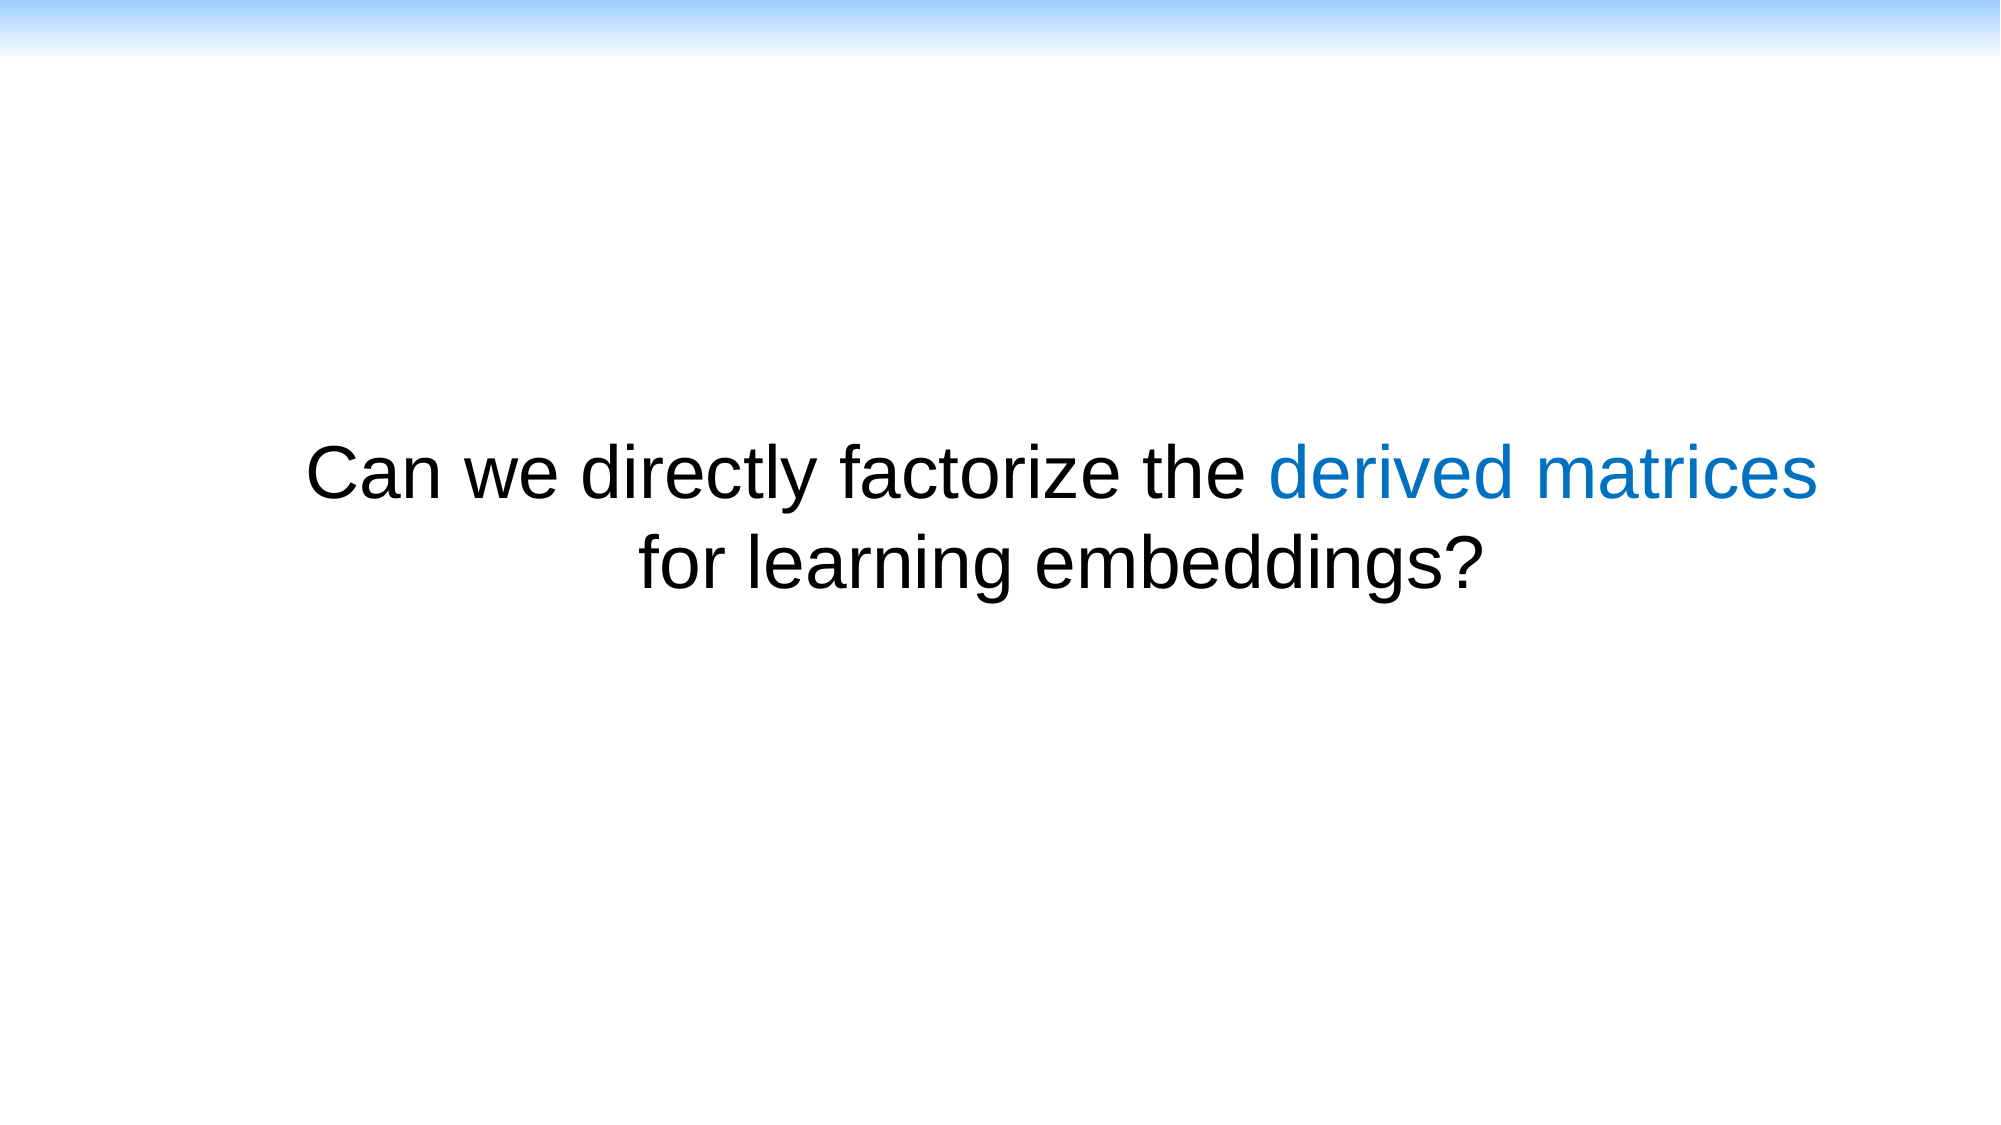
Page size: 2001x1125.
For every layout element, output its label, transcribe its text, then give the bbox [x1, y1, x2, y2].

list Can we directly factorize the derived matrices for learning embeddings? [251, 416, 1874, 1009]
